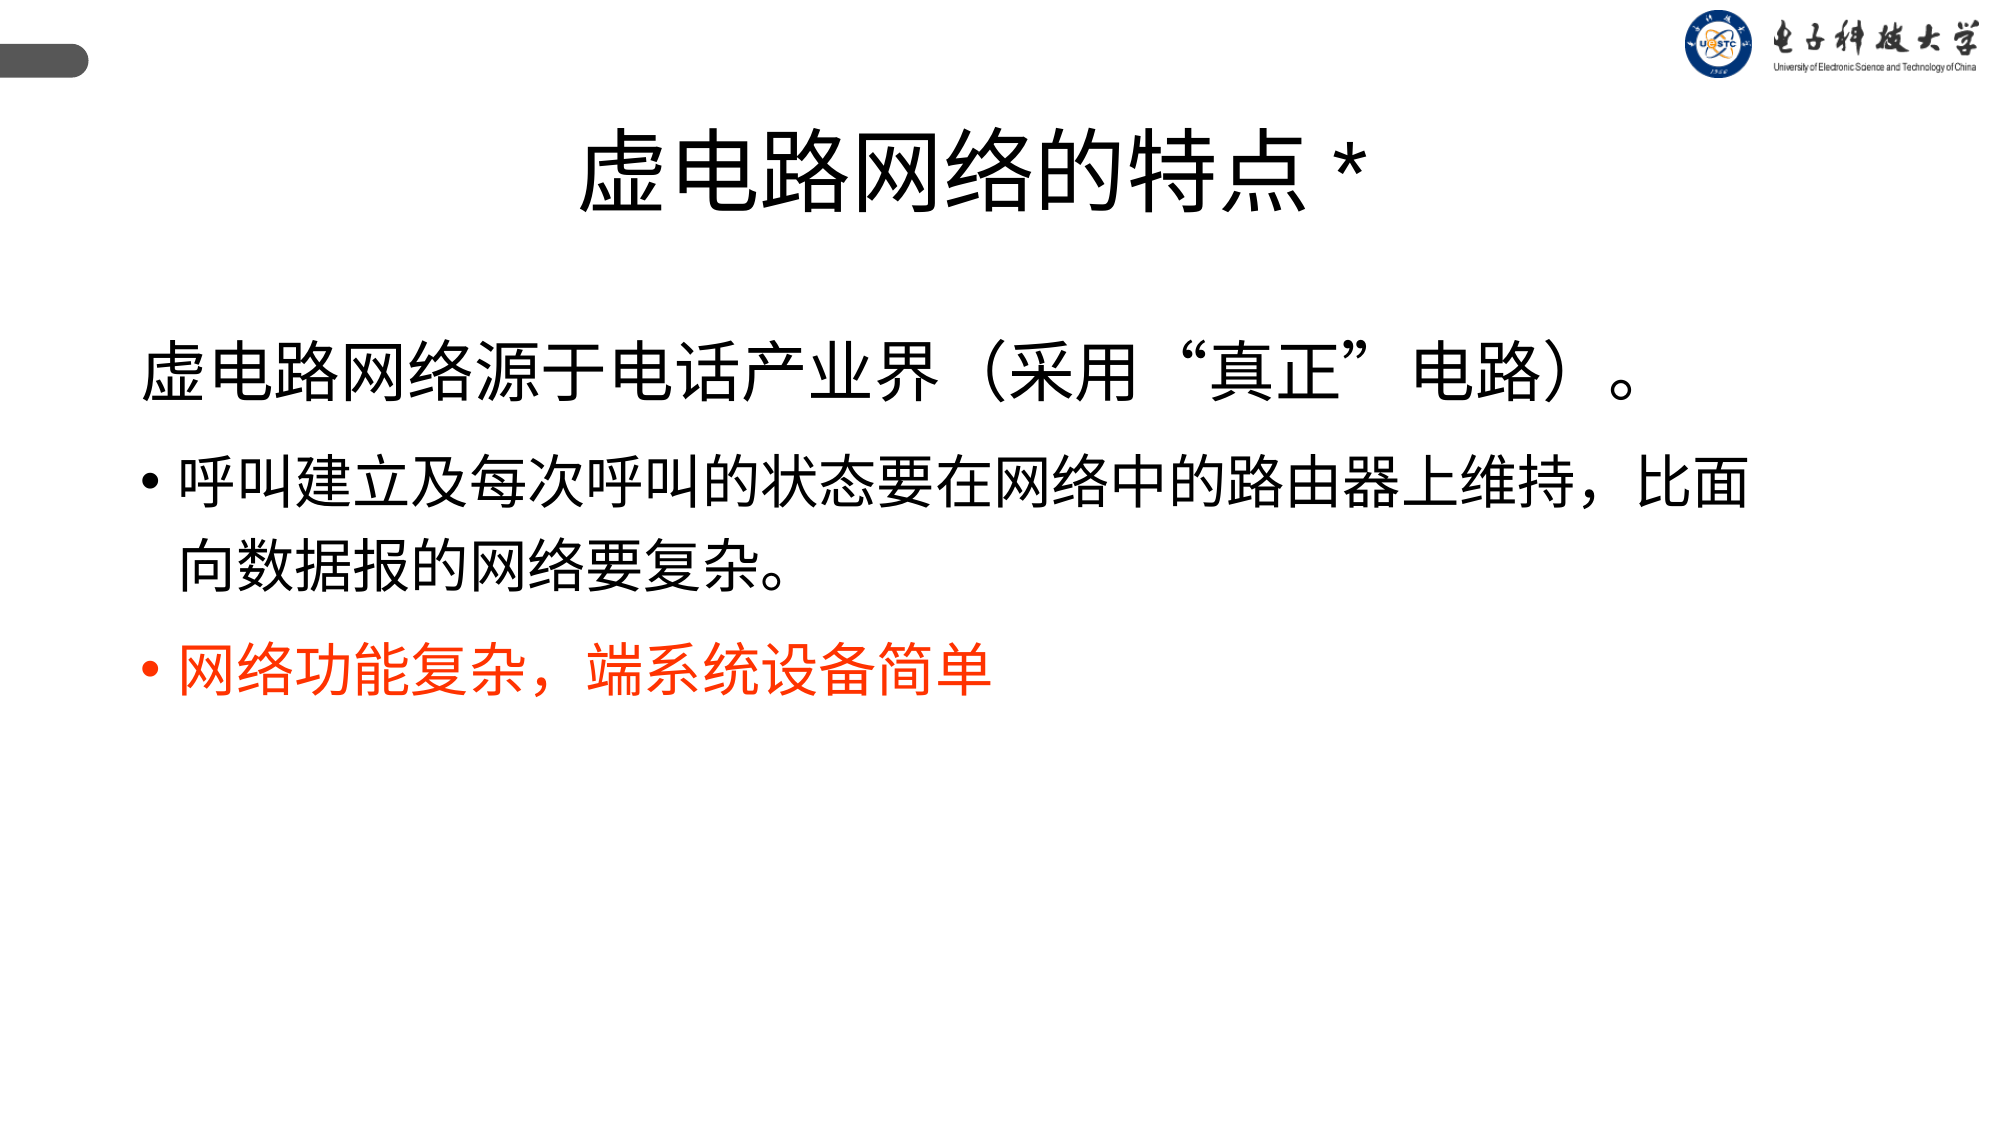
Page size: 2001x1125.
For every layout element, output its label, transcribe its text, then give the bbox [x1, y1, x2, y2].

list 虚电路网络源于电话产业界（采用“真正”电路）。 呼叫建立及每次呼叫的状态要在网络中的路由器上维持，比面向数据报的网络要复杂。 网络功能复杂，端系统设备简单 [125, 306, 1819, 726]
picture [1685, 10, 1979, 78]
title 虚电路网络的特点* [0, 119, 1962, 307]
